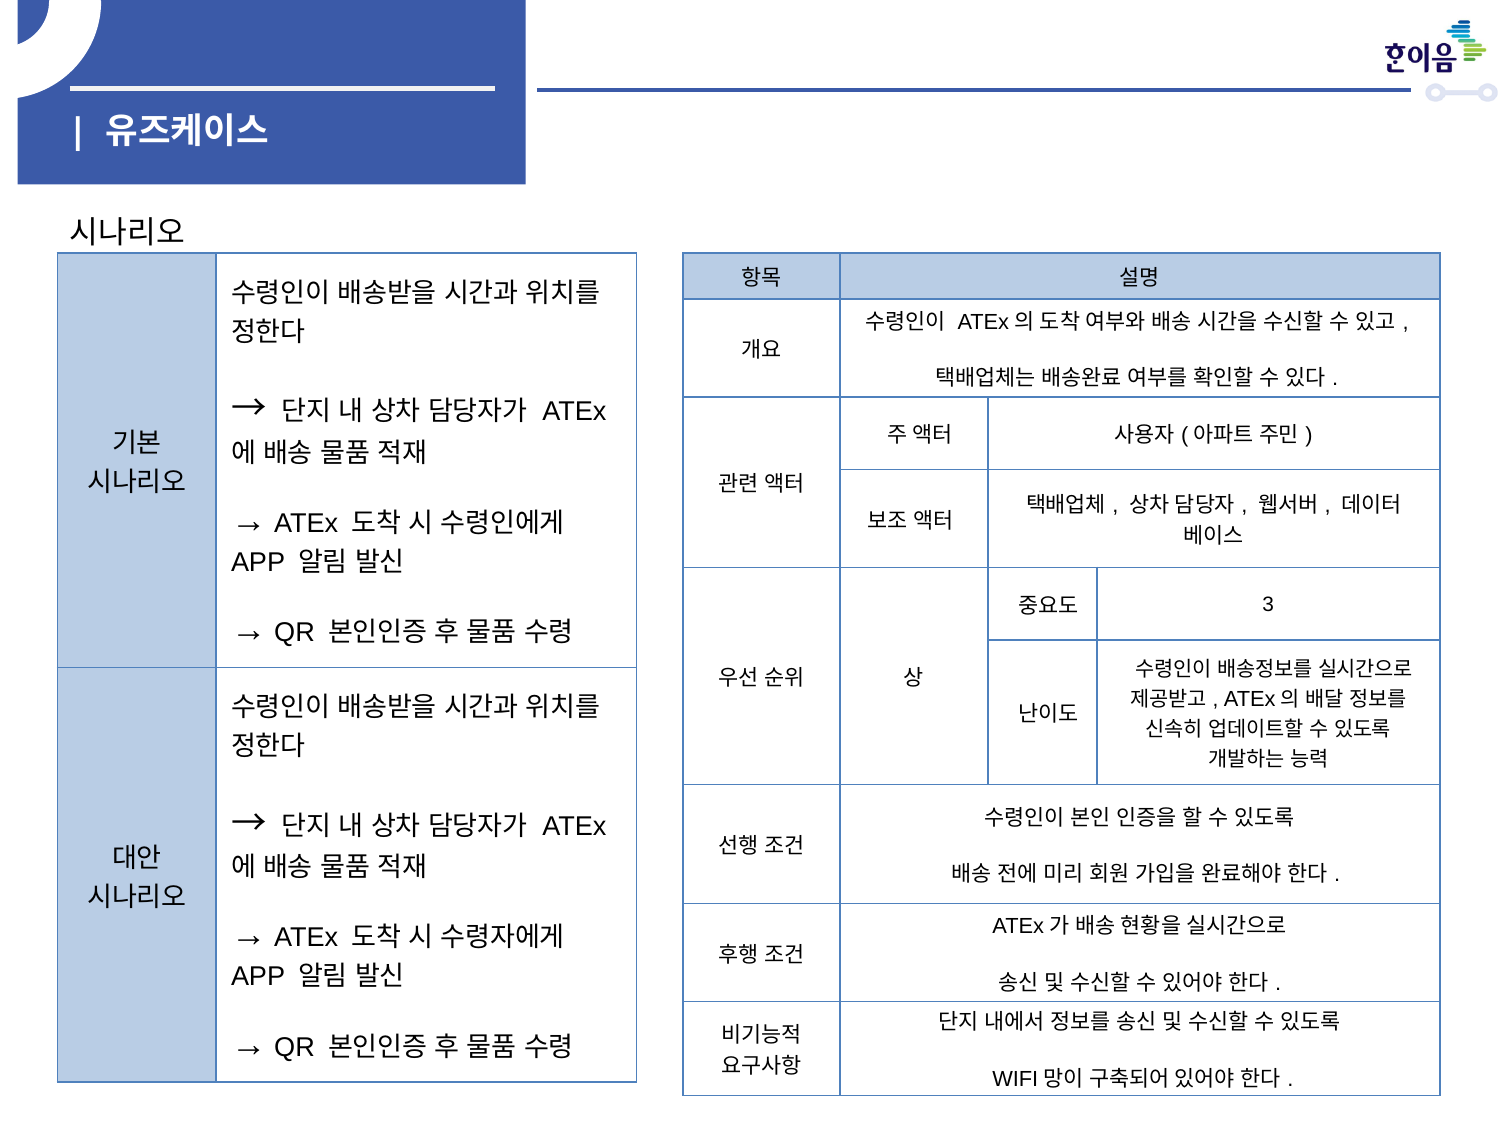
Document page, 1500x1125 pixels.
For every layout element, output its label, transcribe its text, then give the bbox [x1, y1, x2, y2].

table_cell 선행 조건 [684, 785, 839, 903]
table_cell 난이도 [989, 641, 1096, 784]
table_header 항목 [684, 254, 839, 298]
table_cell 보조 액터 [841, 470, 987, 567]
table_cell 수령인이 본인 인증을 할 수 있도록 배송 전에 미리 회원 가입을 완료해야 한다. [841, 785, 1439, 903]
table_cell 수령인이 배송정보를 실시간으로 제공받고, ATEx의 배달 정보를 신속히 업데이트할 수 있도록 개발하는 능력 [1098, 641, 1439, 784]
text_box 시나리오 [55, 197, 263, 265]
table_cell 사용자(아파트 주민) [989, 398, 1439, 469]
table_cell 수령인이 ATEx의 도착 여부와 배송 시간을 수신할 수 있고, 택배업체는 배송완료 여부를 확인할 수 있다. [841, 300, 1439, 396]
table_header 수령인이 배송받을 시간과 위치를 정한다 → 단지 내 상차 담당자가 ATEx에 배송 물품 적재 → ATEx 도착 시 수령인에게 APP 알림 발신 → QR 본인인증 후 물품 수령 [217, 254, 636, 667]
picture [1375, 12, 1499, 105]
text_box [17, 0, 526, 185]
table_cell 주 액터 [841, 398, 987, 469]
table_cell ATEx가 배송 현황을 실시간으로 송신 및 수신할 수 있어야 한다. [841, 904, 1439, 1001]
text_box [1, 1, 100, 97]
table_cell 상 [841, 568, 987, 784]
table_cell 비기능적 요구사항 [684, 1002, 839, 1095]
table_cell 대안 시나리오 [58, 668, 215, 1081]
table_header 기본 시나리오 [58, 254, 215, 667]
table_cell 3 [1098, 568, 1439, 639]
table_cell 우선 순위 [684, 568, 839, 784]
table_cell 수령인이 배송받을 시간과 위치를 정한다 → 단지 내 상차 담당자가 ATEx에 배송 물품 적재 → ATEx 도착 시 수령자에게 APP 알림 발신 → QR 본인인증 후 물품 수령 [217, 668, 636, 1081]
text_box | 유즈케이스 [53, 101, 538, 146]
table_cell 개요 [684, 300, 839, 396]
table_cell 택배업체, 상차 담당자, 웹서버, 데이터 베이스 [989, 470, 1439, 567]
table_header 설명 [841, 254, 1439, 298]
table_cell 중요도 [989, 568, 1096, 639]
table_cell 단지 내에서 정보를 송신 및 수신할 수 있도록 WIFI망이 구축되어 있어야 한다. [841, 1002, 1439, 1095]
table_cell 관련 액터 [684, 398, 839, 567]
table_cell 후행 조건 [684, 904, 839, 1001]
